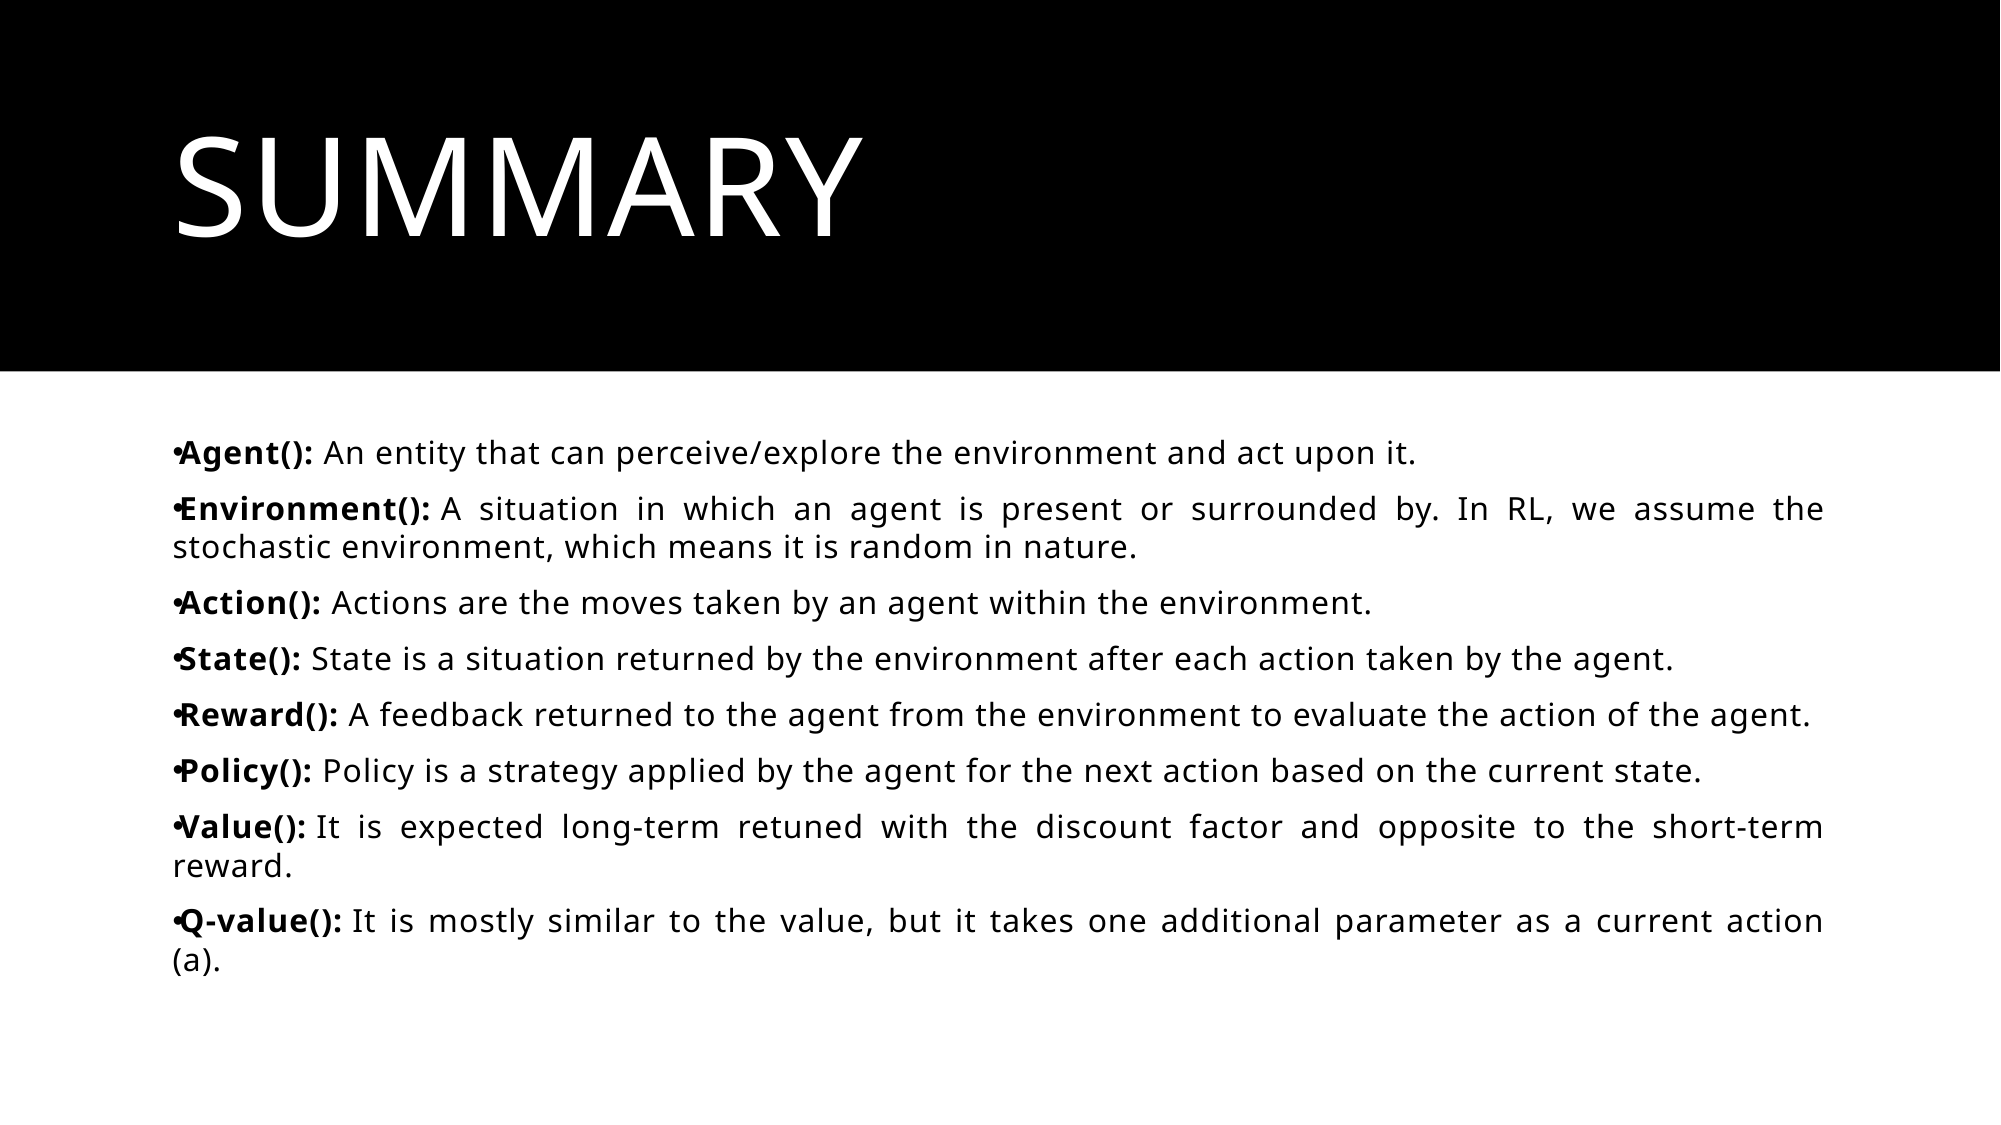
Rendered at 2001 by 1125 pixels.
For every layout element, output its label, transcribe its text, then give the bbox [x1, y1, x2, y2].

list Agent(): An entity that can perceive/explore the environment and act upon it. Environment(): A situation in which an agent is present or surrounded by. In RL, we assume the stochastic environment, which means it is random in nature. Action(): Actions are the moves taken by an agent within the environment. State(): State is a situation returned by the environment after each action taken by the agent. Reward(): A feedback returned to the agent from the environment to evaluate the action of the agent. Policy(): Policy is a strategy applied by the agent for the next action based on the current state. Value(): It is expected long-term retuned with the discount factor and opposite to the short-term reward. Q-value(): It is mostly similar to the value, but it takes one additional parameter as a current action (a). [157, 424, 1842, 1014]
title Summary [157, 52, 1842, 332]
